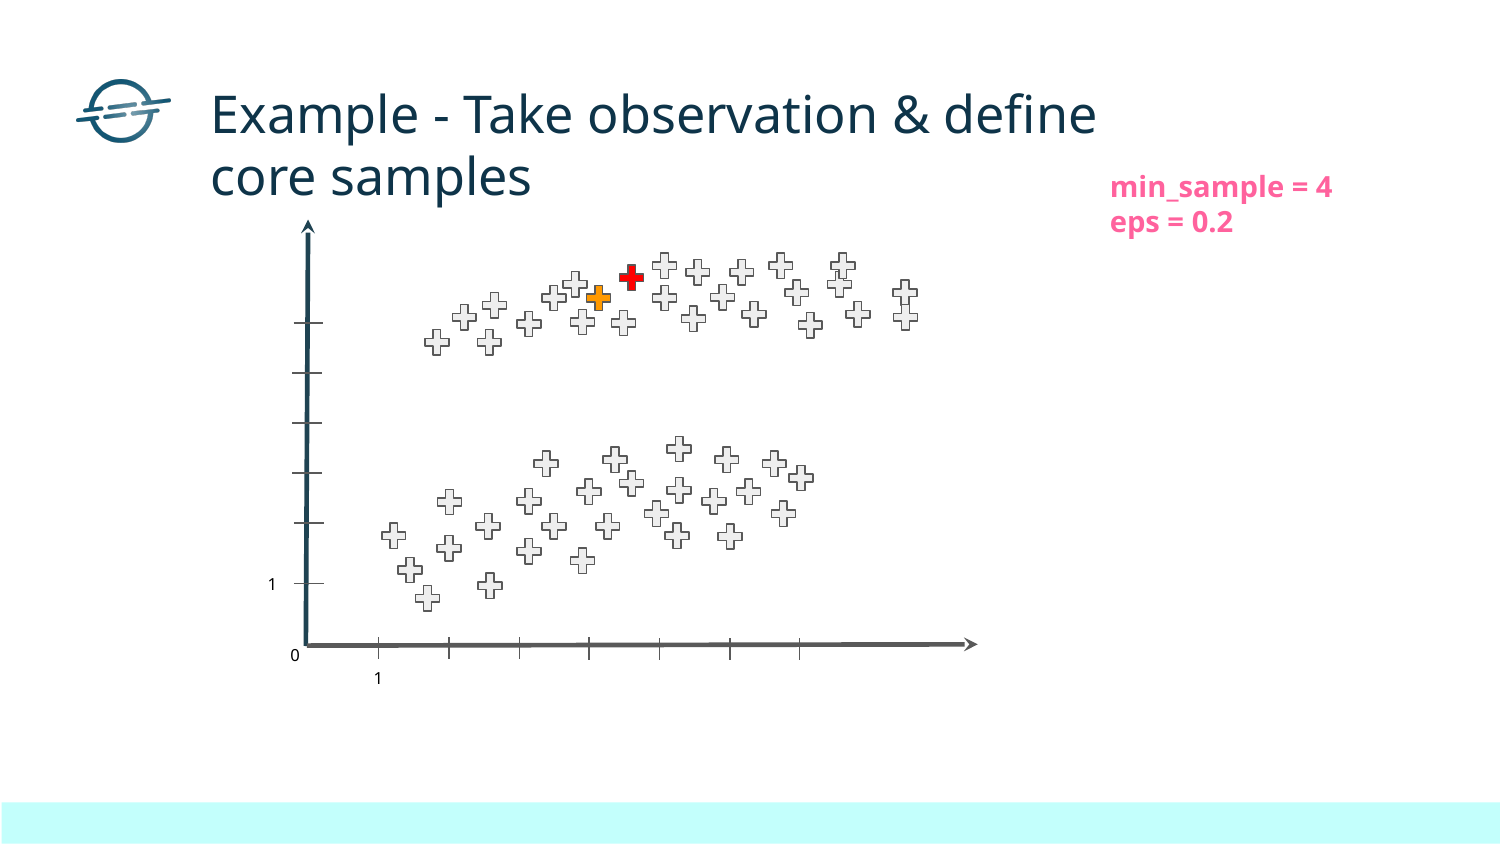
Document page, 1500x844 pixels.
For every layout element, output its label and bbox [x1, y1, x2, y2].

text_box [452, 304, 477, 330]
text_box [665, 522, 689, 549]
text_box [771, 501, 796, 527]
text_box [652, 253, 677, 279]
text_box [667, 436, 692, 462]
text_box [845, 301, 870, 327]
text_box [681, 306, 706, 332]
text_box [541, 513, 566, 539]
text_box [478, 573, 502, 599]
text_box [476, 513, 501, 539]
text_box [477, 329, 502, 355]
title [195, 66, 1196, 154]
text_box [1094, 152, 1465, 237]
text_box [710, 284, 735, 310]
text_box [398, 557, 422, 583]
text_box [784, 280, 809, 306]
text_box [701, 488, 726, 514]
text_box [619, 265, 644, 291]
text_box [437, 535, 461, 561]
text_box [652, 285, 677, 311]
text_box [482, 292, 507, 318]
text_box [516, 311, 541, 337]
text_box [586, 285, 611, 311]
text_box [789, 465, 813, 491]
text_box [644, 501, 669, 527]
text_box [563, 271, 588, 297]
text_box [570, 548, 595, 574]
text_box [437, 489, 462, 515]
text_box [1, 802, 1500, 844]
picture [75, 78, 171, 143]
text_box [576, 479, 601, 505]
text_box [415, 585, 440, 611]
text_box [768, 253, 793, 279]
text_box [798, 312, 823, 338]
text_box [762, 451, 787, 477]
text_box [516, 488, 541, 514]
text_box [718, 523, 743, 550]
text_box [619, 470, 644, 497]
text_box [570, 309, 595, 335]
text_box [215, 219, 978, 666]
text_box [714, 447, 739, 473]
text_box [892, 280, 918, 330]
text_box [541, 285, 566, 311]
text_box [424, 329, 449, 355]
text_box [516, 538, 541, 564]
text_box [534, 451, 559, 477]
text_box [736, 479, 761, 505]
text_box [685, 259, 710, 285]
text_box [729, 259, 754, 285]
text_box [667, 477, 692, 503]
text_box [603, 447, 627, 473]
text_box [595, 513, 620, 539]
text_box [827, 253, 855, 297]
text_box [381, 522, 406, 549]
text_box [611, 310, 636, 336]
text_box [742, 301, 767, 327]
text_box [340, 666, 417, 689]
